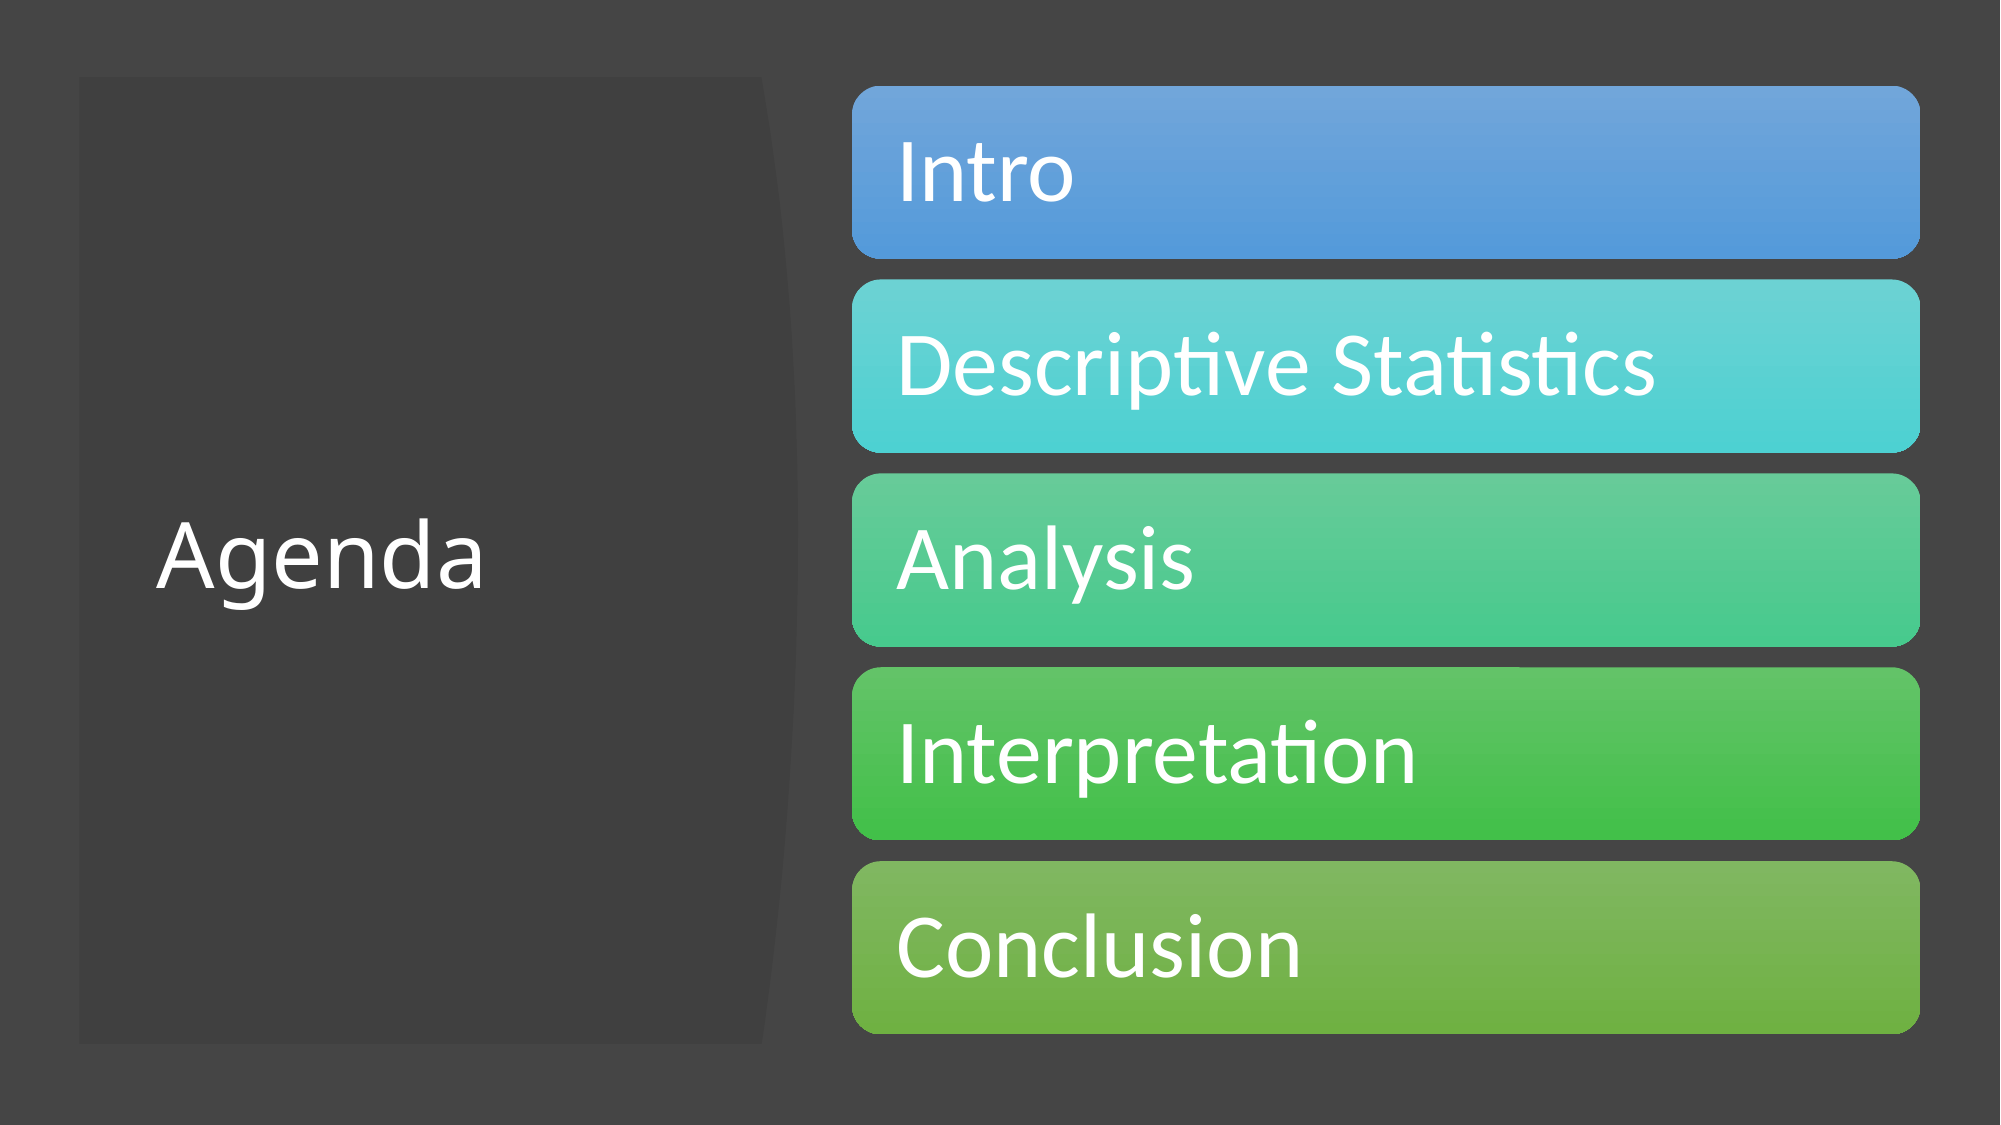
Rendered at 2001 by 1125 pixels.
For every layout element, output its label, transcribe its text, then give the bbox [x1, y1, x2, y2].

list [852, 77, 1921, 1043]
text_box [78, 76, 800, 1045]
title Agenda [141, 166, 702, 953]
